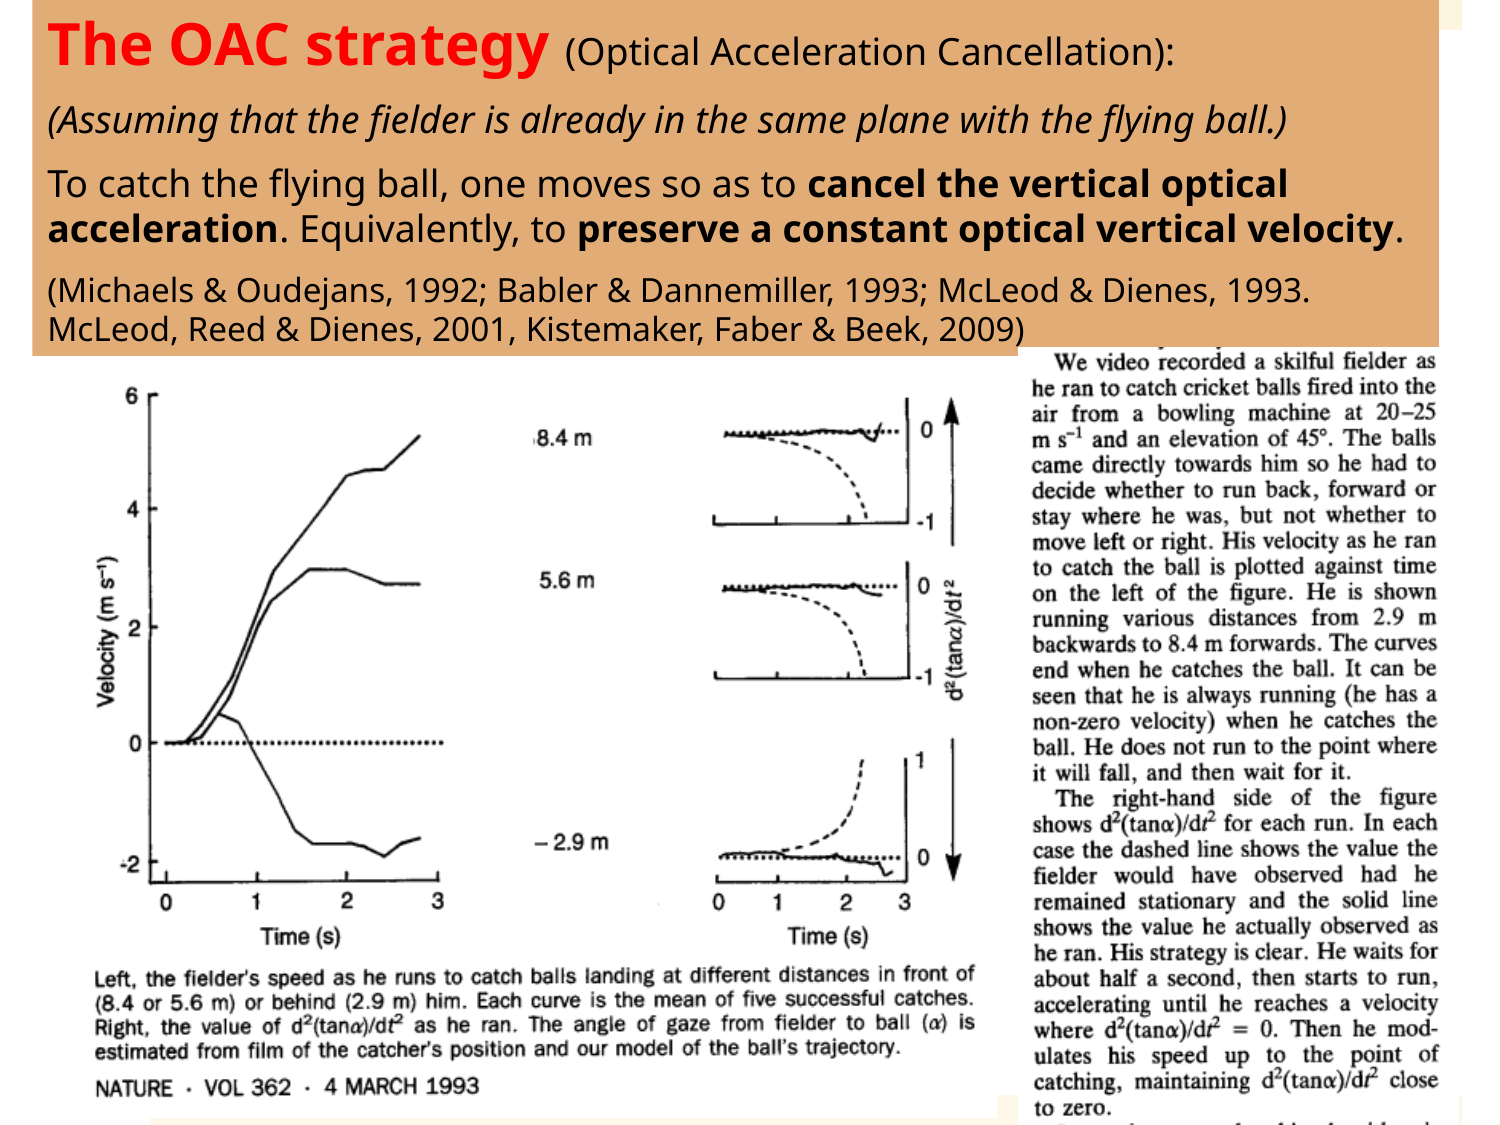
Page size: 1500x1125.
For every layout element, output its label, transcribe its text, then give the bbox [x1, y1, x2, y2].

picture [78, 374, 998, 1118]
text_box The OAC strategy (Optical Acceleration Cancellation): (Assuming that the fielder is already in the same plane with the flying ball.) To catch the flying ball, one moves so as to cancel the vertical optical acceleration. Equivalently, to preserve a constant optical vertical velocity. (Michaels & Oudejans, 1992; Babler & Dannemiller, 1993; McLeod & Dienes, 1993. McLeod, Reed & Dienes, 2001, Kistemaker, Faber & Beek, 2009) [32, 0, 1439, 356]
picture [1018, 347, 1459, 1125]
